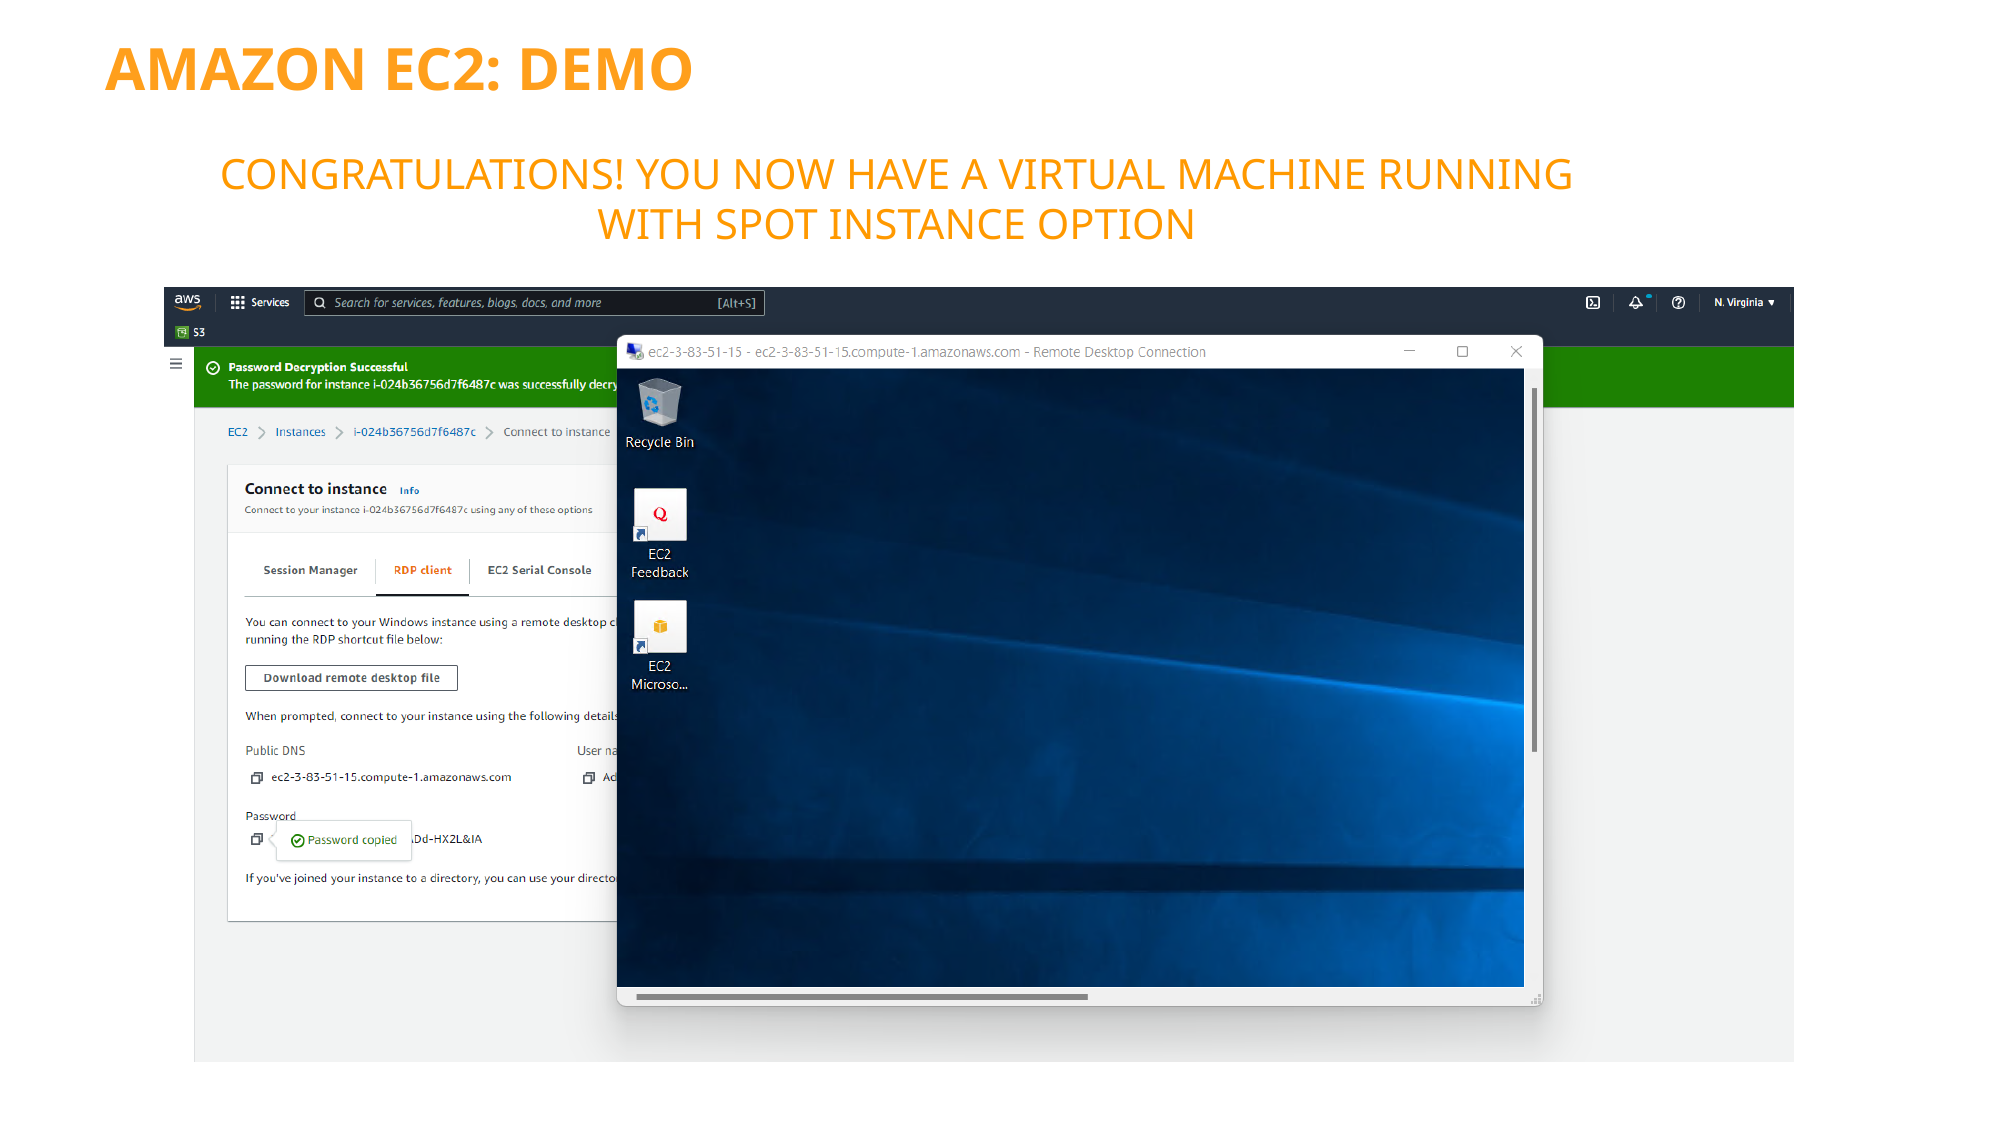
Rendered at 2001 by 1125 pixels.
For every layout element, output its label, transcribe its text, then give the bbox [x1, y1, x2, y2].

text_box CONGRATULATIONS! YOU NOW HAVE A VIRTUAL MACHINE RUNNING WITH SPOT INSTANCE OPTION [164, 140, 1630, 256]
picture [164, 287, 1794, 1062]
text_box AMAZON EC2: DEMO [90, 24, 1703, 110]
